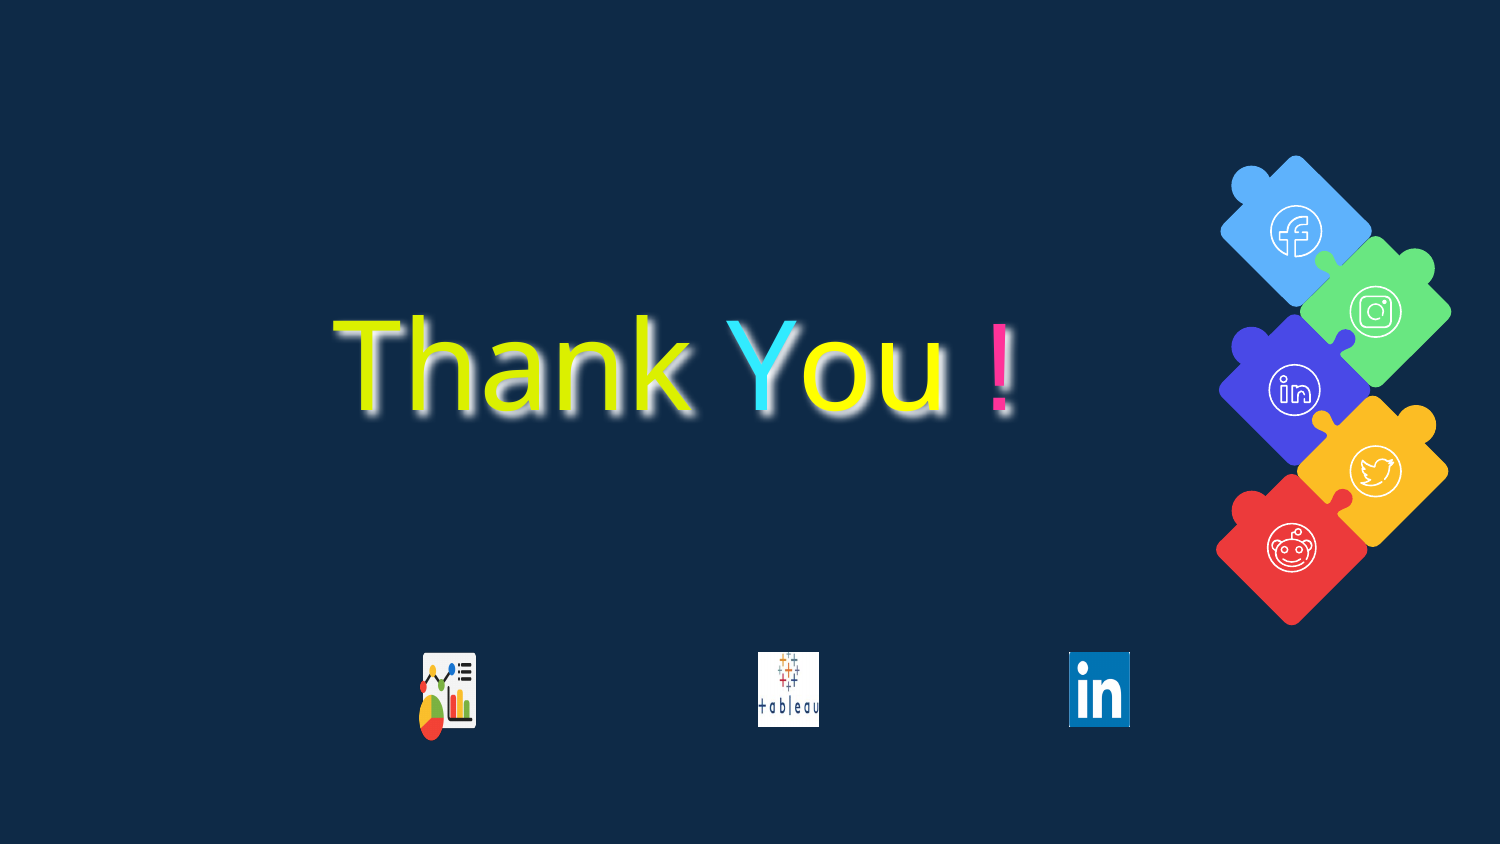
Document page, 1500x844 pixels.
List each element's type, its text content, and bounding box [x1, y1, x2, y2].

text_box Thank You ! [318, 278, 1199, 444]
picture [417, 639, 478, 754]
picture [758, 652, 819, 728]
picture [1069, 652, 1130, 728]
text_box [1214, 155, 1453, 626]
